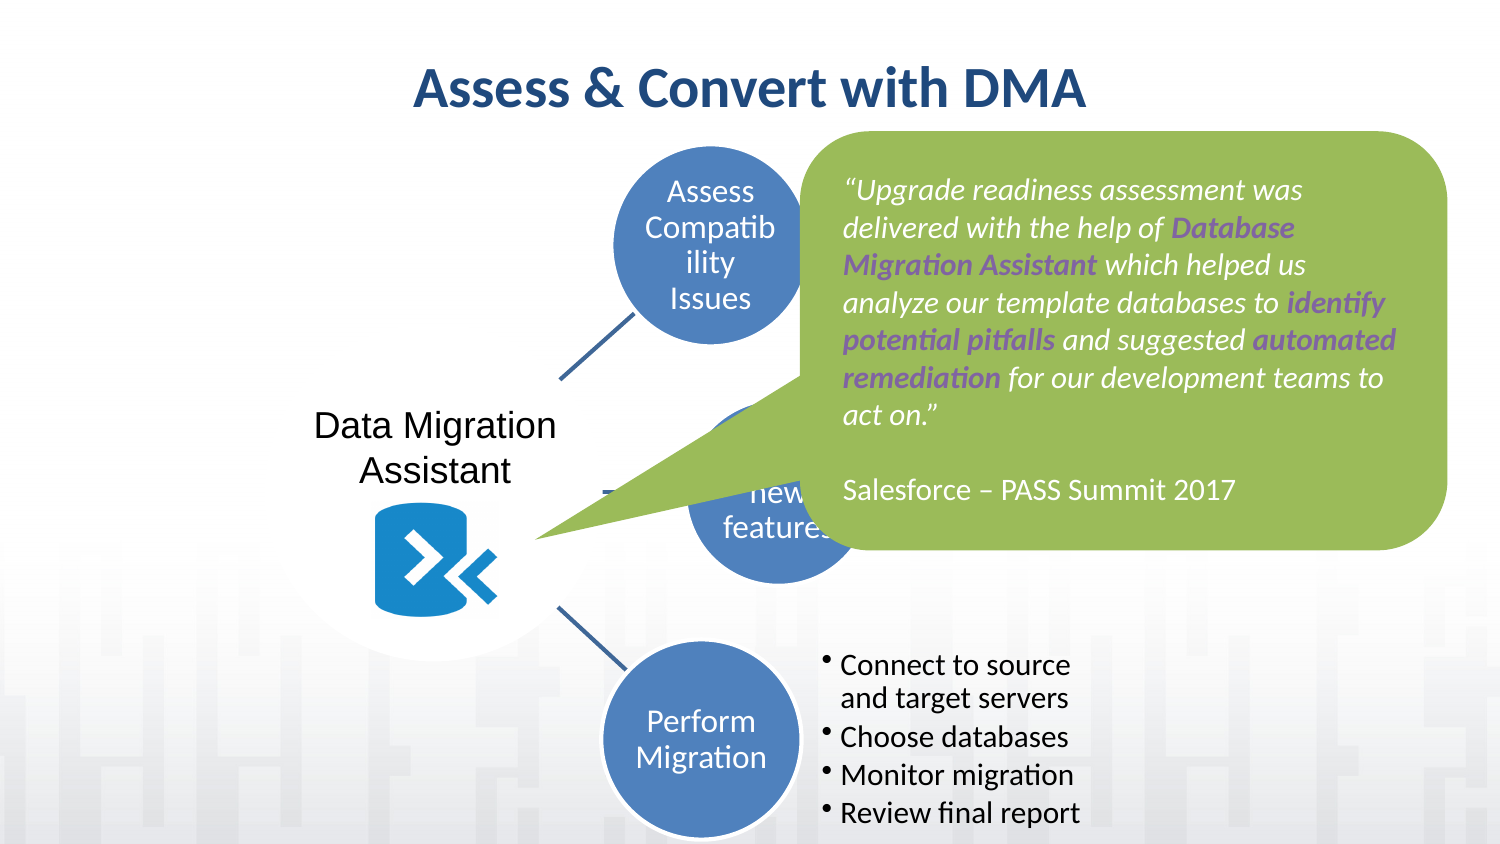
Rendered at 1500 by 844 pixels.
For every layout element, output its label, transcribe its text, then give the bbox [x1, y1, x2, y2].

title Assess & Convert with DMA [74, 37, 1426, 132]
picture [0, 0, 1500, 844]
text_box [149, 147, 1288, 837]
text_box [291, 401, 579, 619]
text_box “Upgrade readiness assessment was delivered with the help of Database Migration Assistant which helped us analyze our template databases to identify potential pitfalls and suggested automated remediation for our development teams to act on.” Salesforce – PASS Summit 2017 [826, 131, 1448, 551]
